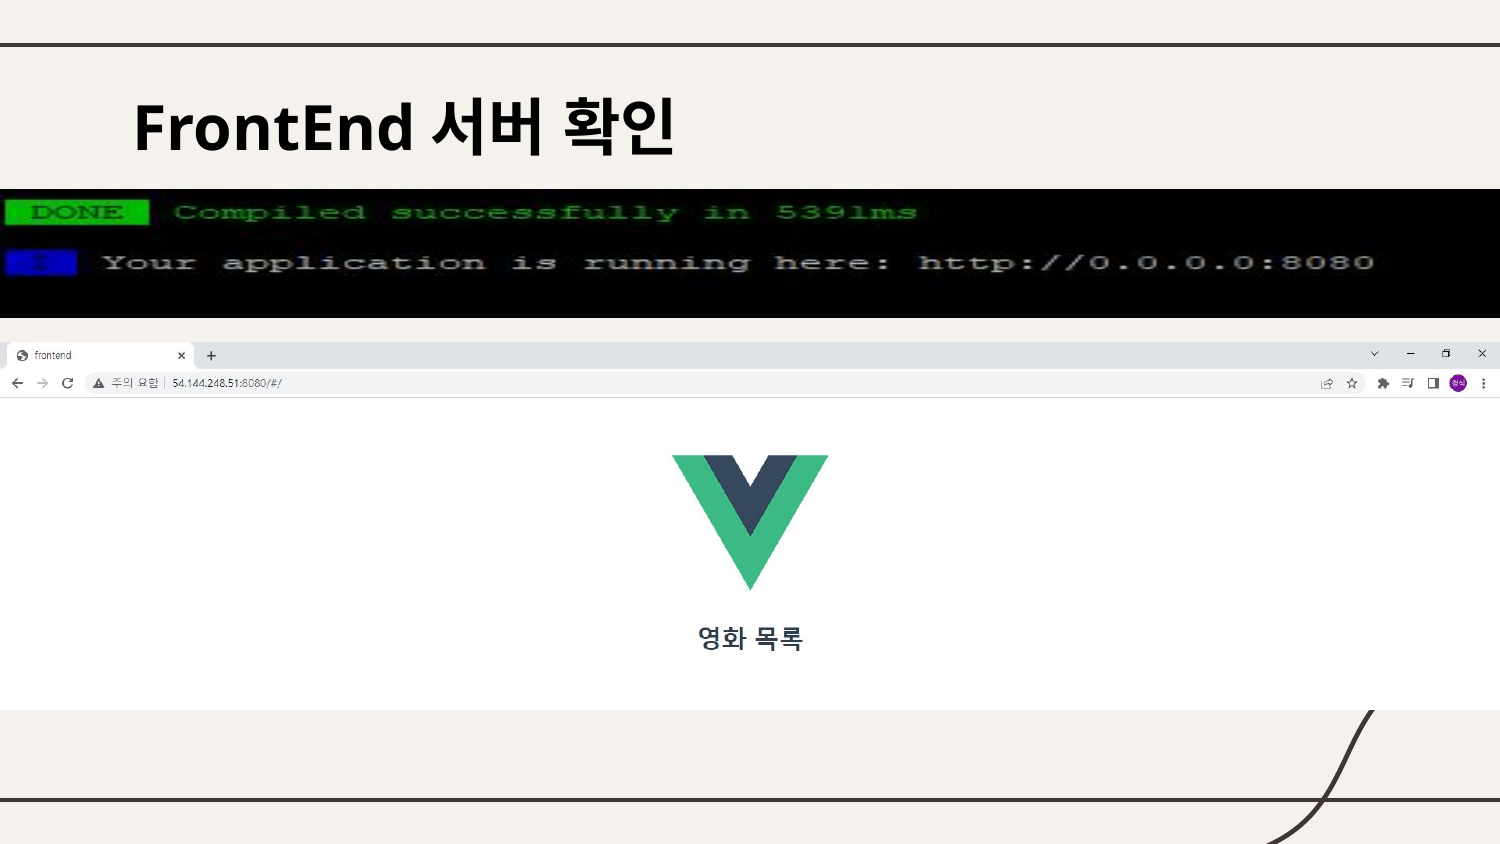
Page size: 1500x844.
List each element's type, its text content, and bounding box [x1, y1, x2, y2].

picture [0, 189, 1500, 319]
title FrontEnd서버 확인 [116, 72, 1278, 167]
picture [0, 341, 1500, 710]
